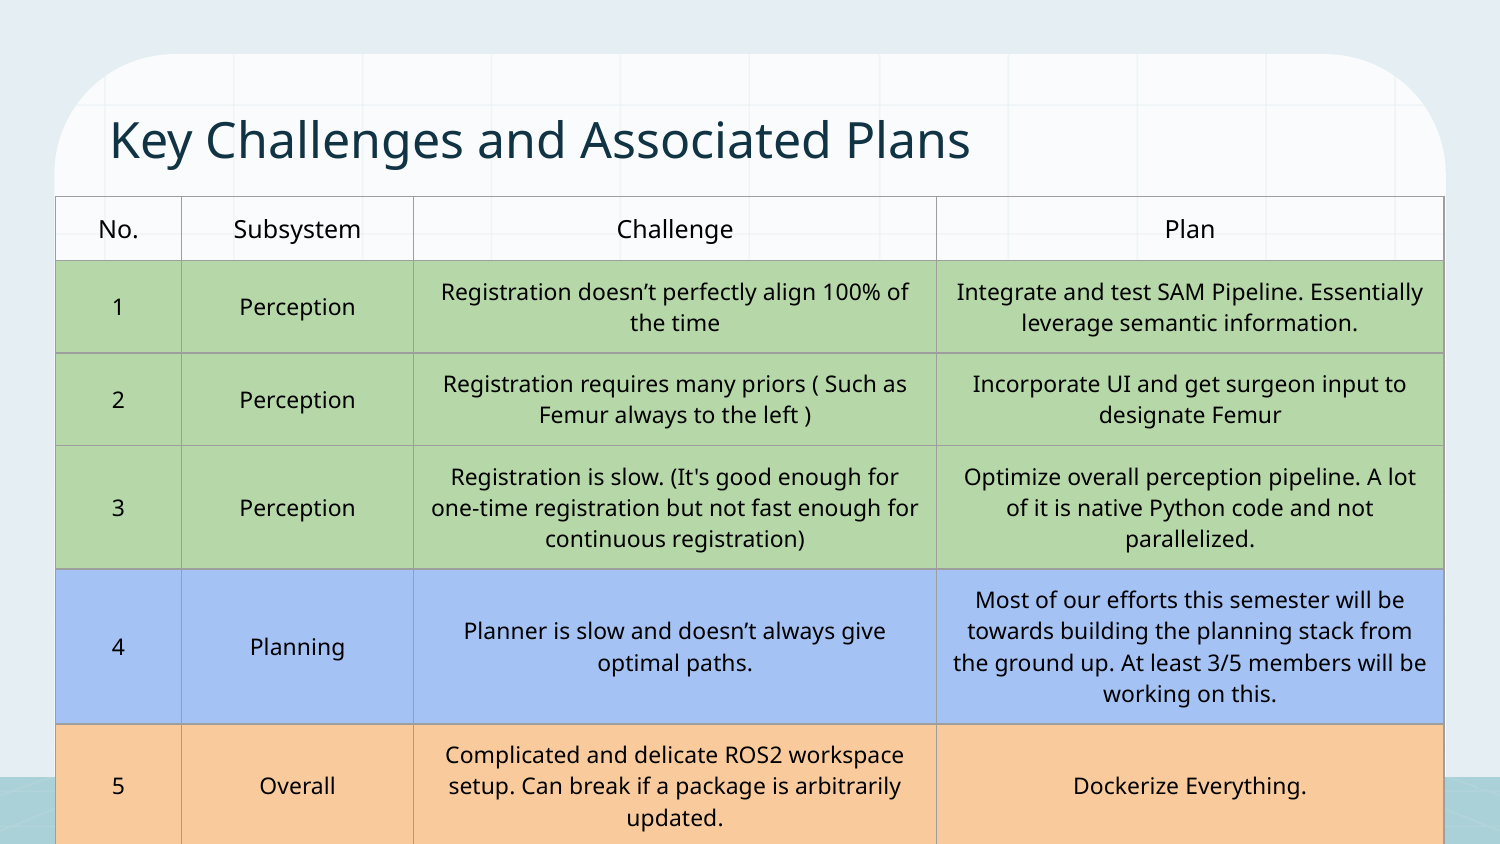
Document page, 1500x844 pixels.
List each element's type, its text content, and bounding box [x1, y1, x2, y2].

table_header Subsystem [182, 197, 413, 260]
table_cell Perception [182, 354, 413, 445]
table_cell Most of our efforts this semester will be towards building the planning stack from the ground up. At least 3/5 members will be working on this. [937, 570, 1443, 723]
table_cell 2 [56, 354, 181, 445]
table_cell 4 [56, 570, 181, 723]
table_cell Dockerize Everything. [937, 725, 1443, 844]
table_cell Registration is slow. (It's good enough for one-time registration but not fast enough for continuous registration) [414, 446, 936, 568]
table_cell Planning [182, 570, 413, 723]
table_cell Planner is slow and doesn’t always give optimal paths. [414, 570, 936, 723]
table_cell Perception [182, 446, 413, 568]
table_cell Integrate and test SAM Pipeline. Essentially leverage semantic information. [937, 261, 1443, 352]
table_cell 3 [56, 446, 181, 568]
table_cell Complicated and delicate ROS2 workspace setup. Can break if a package is arbitrarily updated. [414, 725, 936, 844]
table_header Challenge [414, 197, 936, 260]
table_cell Registration requires many priors ( Such as Femur always to the left ) [414, 354, 936, 445]
title Key Challenges and Associated Plans [94, 64, 1345, 196]
table_header Plan [937, 197, 1443, 260]
table_header No. [56, 197, 181, 260]
table_cell 1 [56, 261, 181, 352]
table_cell Registration doesn’t perfectly align 100% of the time [414, 261, 936, 352]
table_cell Incorporate UI and get surgeon input to designate Femur [937, 354, 1443, 445]
table_cell Overall [182, 725, 413, 844]
table_cell Perception [182, 261, 413, 352]
table_cell Optimize overall perception pipeline. A lot of it is native Python code and not parallelized. [937, 446, 1443, 568]
table_cell 5 [56, 725, 181, 844]
